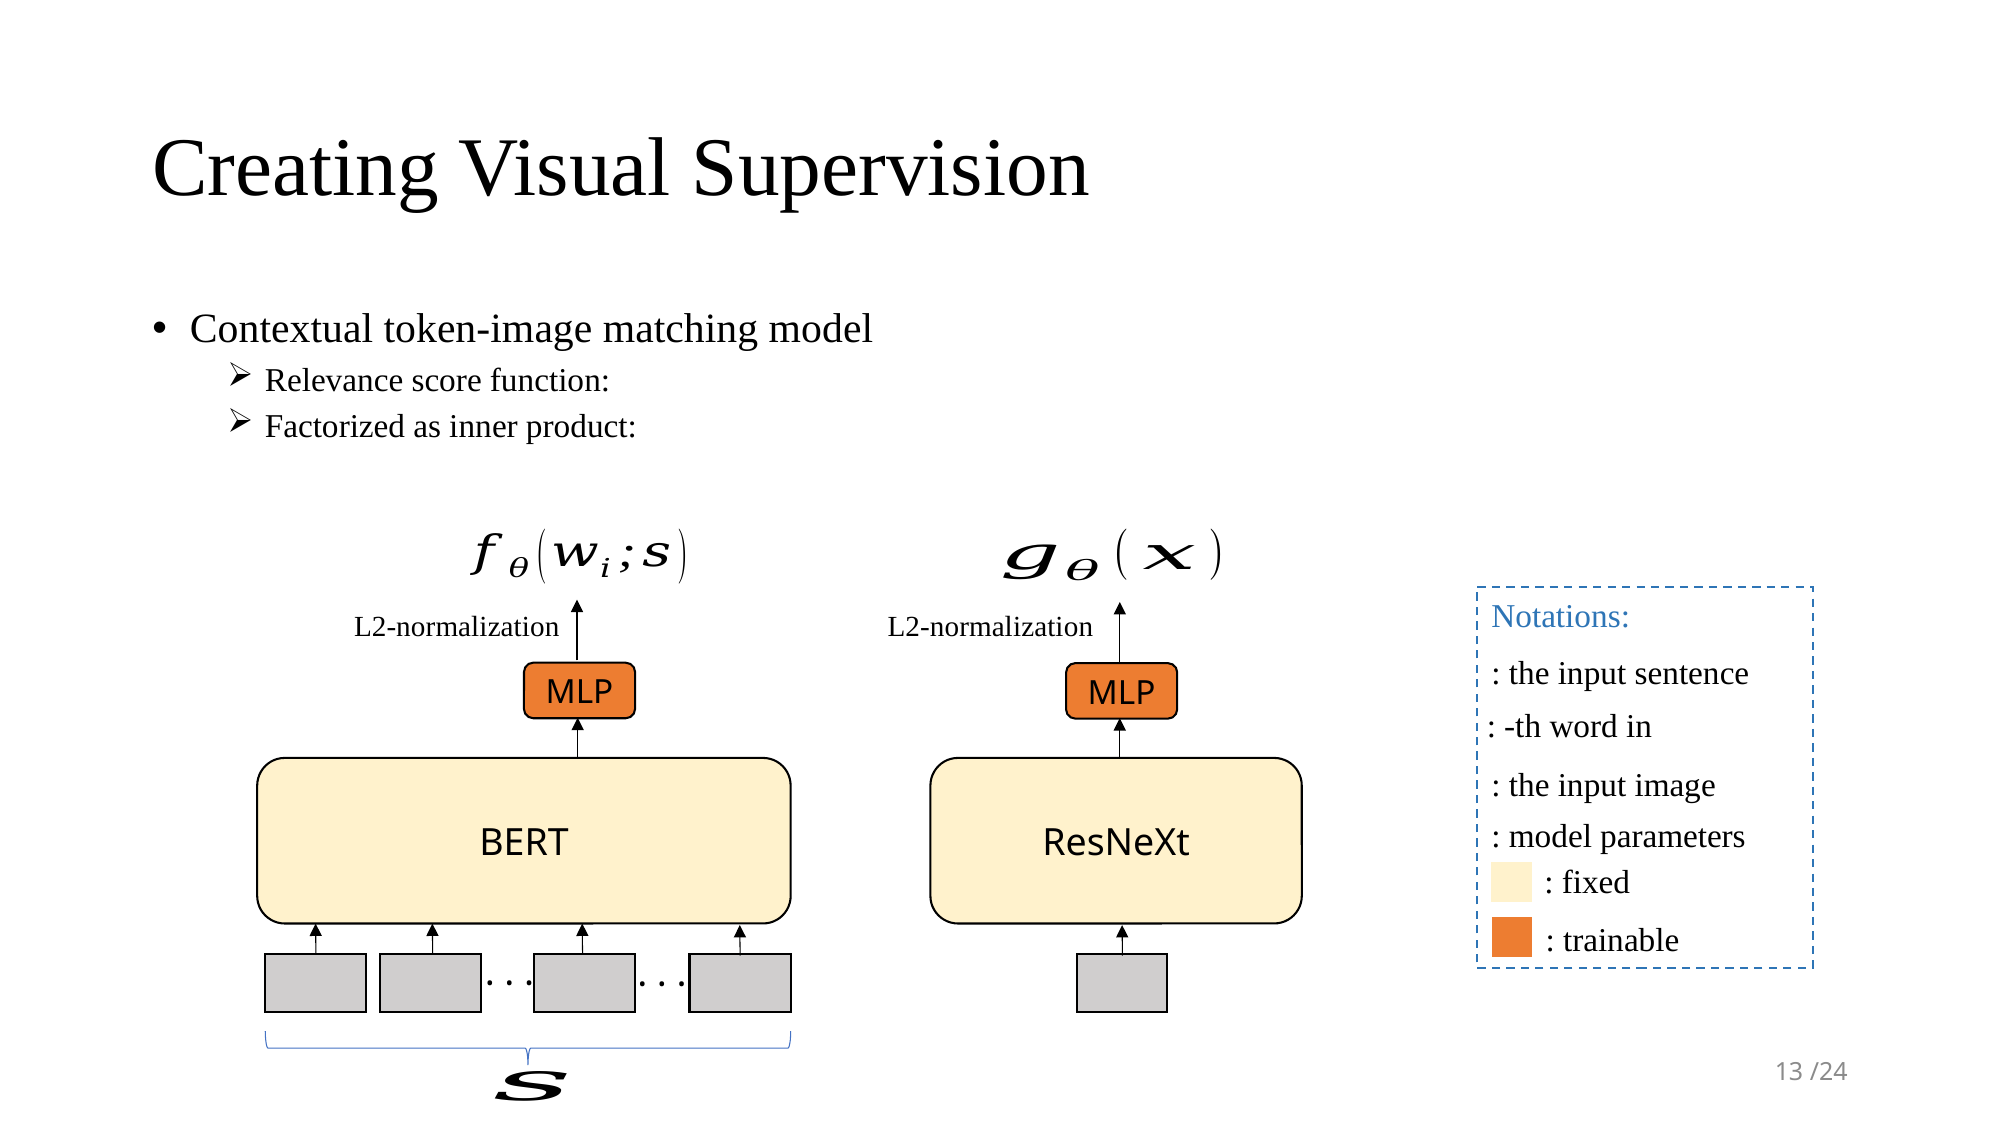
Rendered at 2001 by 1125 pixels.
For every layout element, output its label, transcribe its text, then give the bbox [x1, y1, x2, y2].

text_box : trainable [1530, 910, 1948, 966]
text_box L2-normalization [339, 599, 576, 650]
title Creating Visual Supervision [137, 59, 1863, 278]
text_box · · · [470, 951, 550, 1011]
text_box ResNeXt [929, 756, 1303, 925]
text_box [1476, 586, 1814, 969]
text_box [1491, 862, 1529, 902]
text_box · · · [622, 952, 702, 1013]
text_box MLP [1065, 662, 1179, 720]
text_box : fixed [1529, 852, 1947, 908]
slide_number 13 /24 [1412, 1042, 1863, 1103]
text_box MLP [522, 661, 637, 720]
text_box [264, 1031, 792, 1066]
text_box L2-normalization [872, 599, 1111, 685]
text_box BERT [256, 756, 792, 925]
text_box Notations: [1476, 586, 1733, 642]
text_box [1492, 917, 1530, 957]
